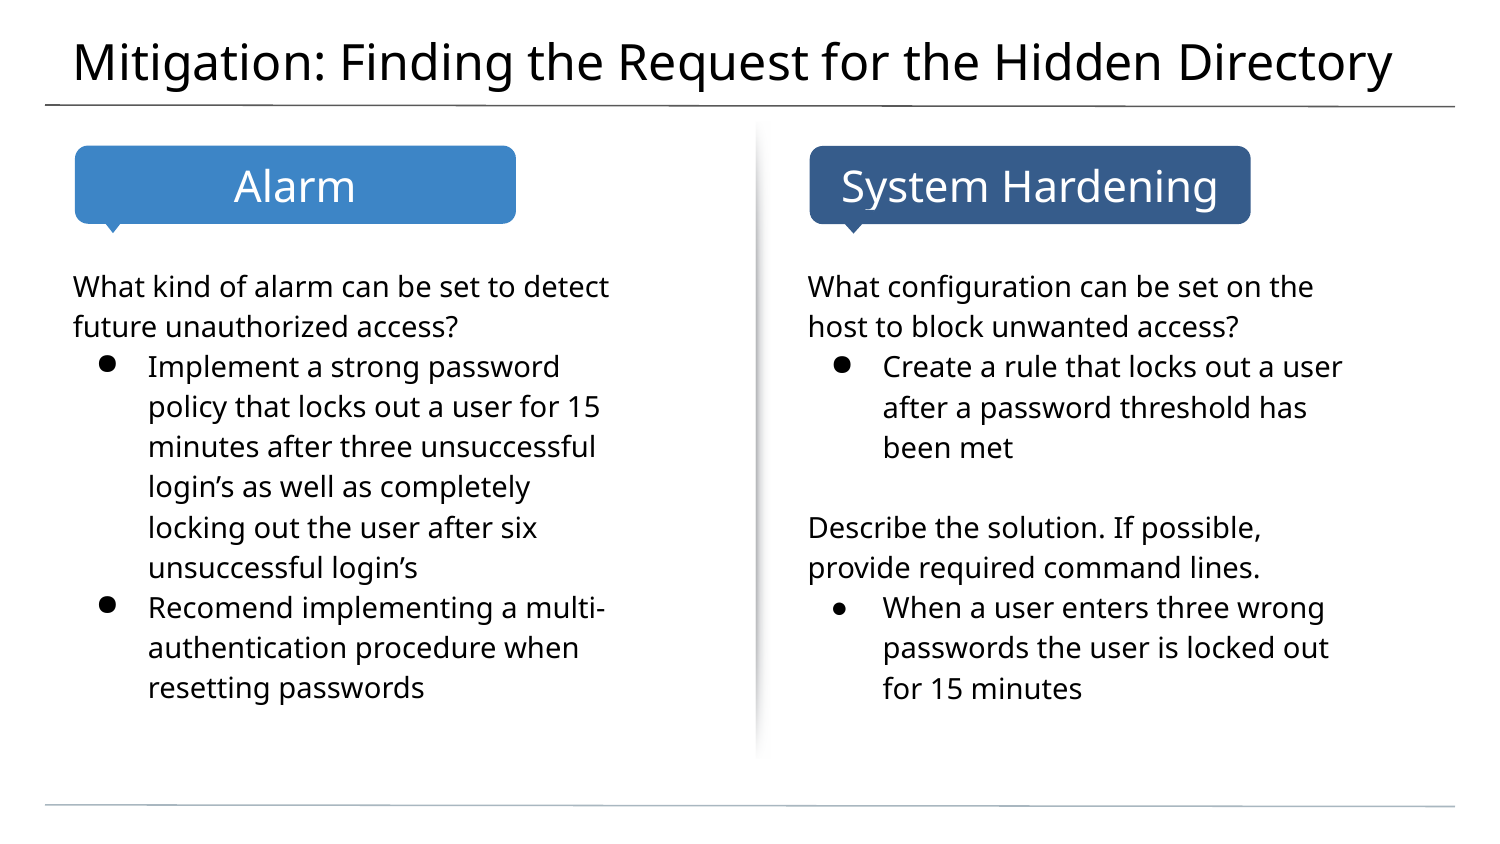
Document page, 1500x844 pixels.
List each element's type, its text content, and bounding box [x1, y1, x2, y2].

subtitle What kind of alarm can be set to detect future unauthorized access? Implement a strong password policy that locks out a user for 15 minutes after three unsuccessful login’s as well as completely locking out the user after six unsuccessful login’s Recomend implementing a multi-authentication procedure when resetting passwords [0, 262, 704, 805]
title Mitigation: Finding the Request for the Hidden Directory [0, 0, 1500, 88]
subtitle What configuration can be set on the host to block unwanted access? Create a rule that locks out a user after a password threshold has been met Describe the solution. If possible, provide required command lines. When a user enters three wrong passwords the user is locked out for 15 minutes [732, 263, 1438, 805]
picture [703, 107, 839, 782]
